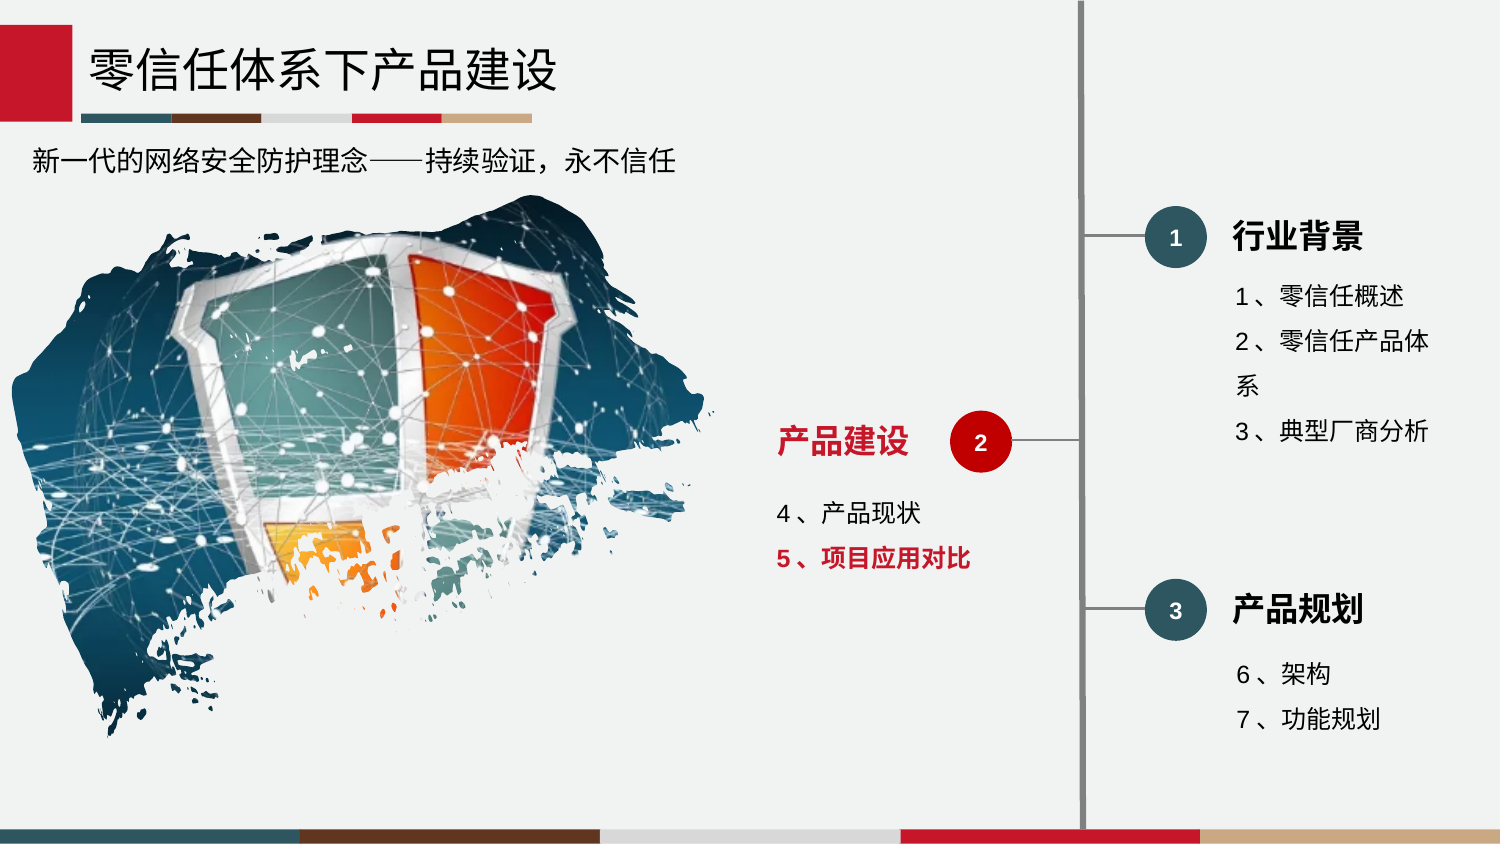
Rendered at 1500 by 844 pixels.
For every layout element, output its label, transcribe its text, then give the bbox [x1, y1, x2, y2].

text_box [512, 0, 1466, 830]
text_box [0, 24, 73, 123]
text_box 零信任体系下产品建设 [74, 37, 512, 100]
text_box 新一代的网络安全防护理念——持续验证，永不信任 [18, 135, 512, 185]
text_box [11, 201, 512, 739]
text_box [81, 113, 532, 123]
